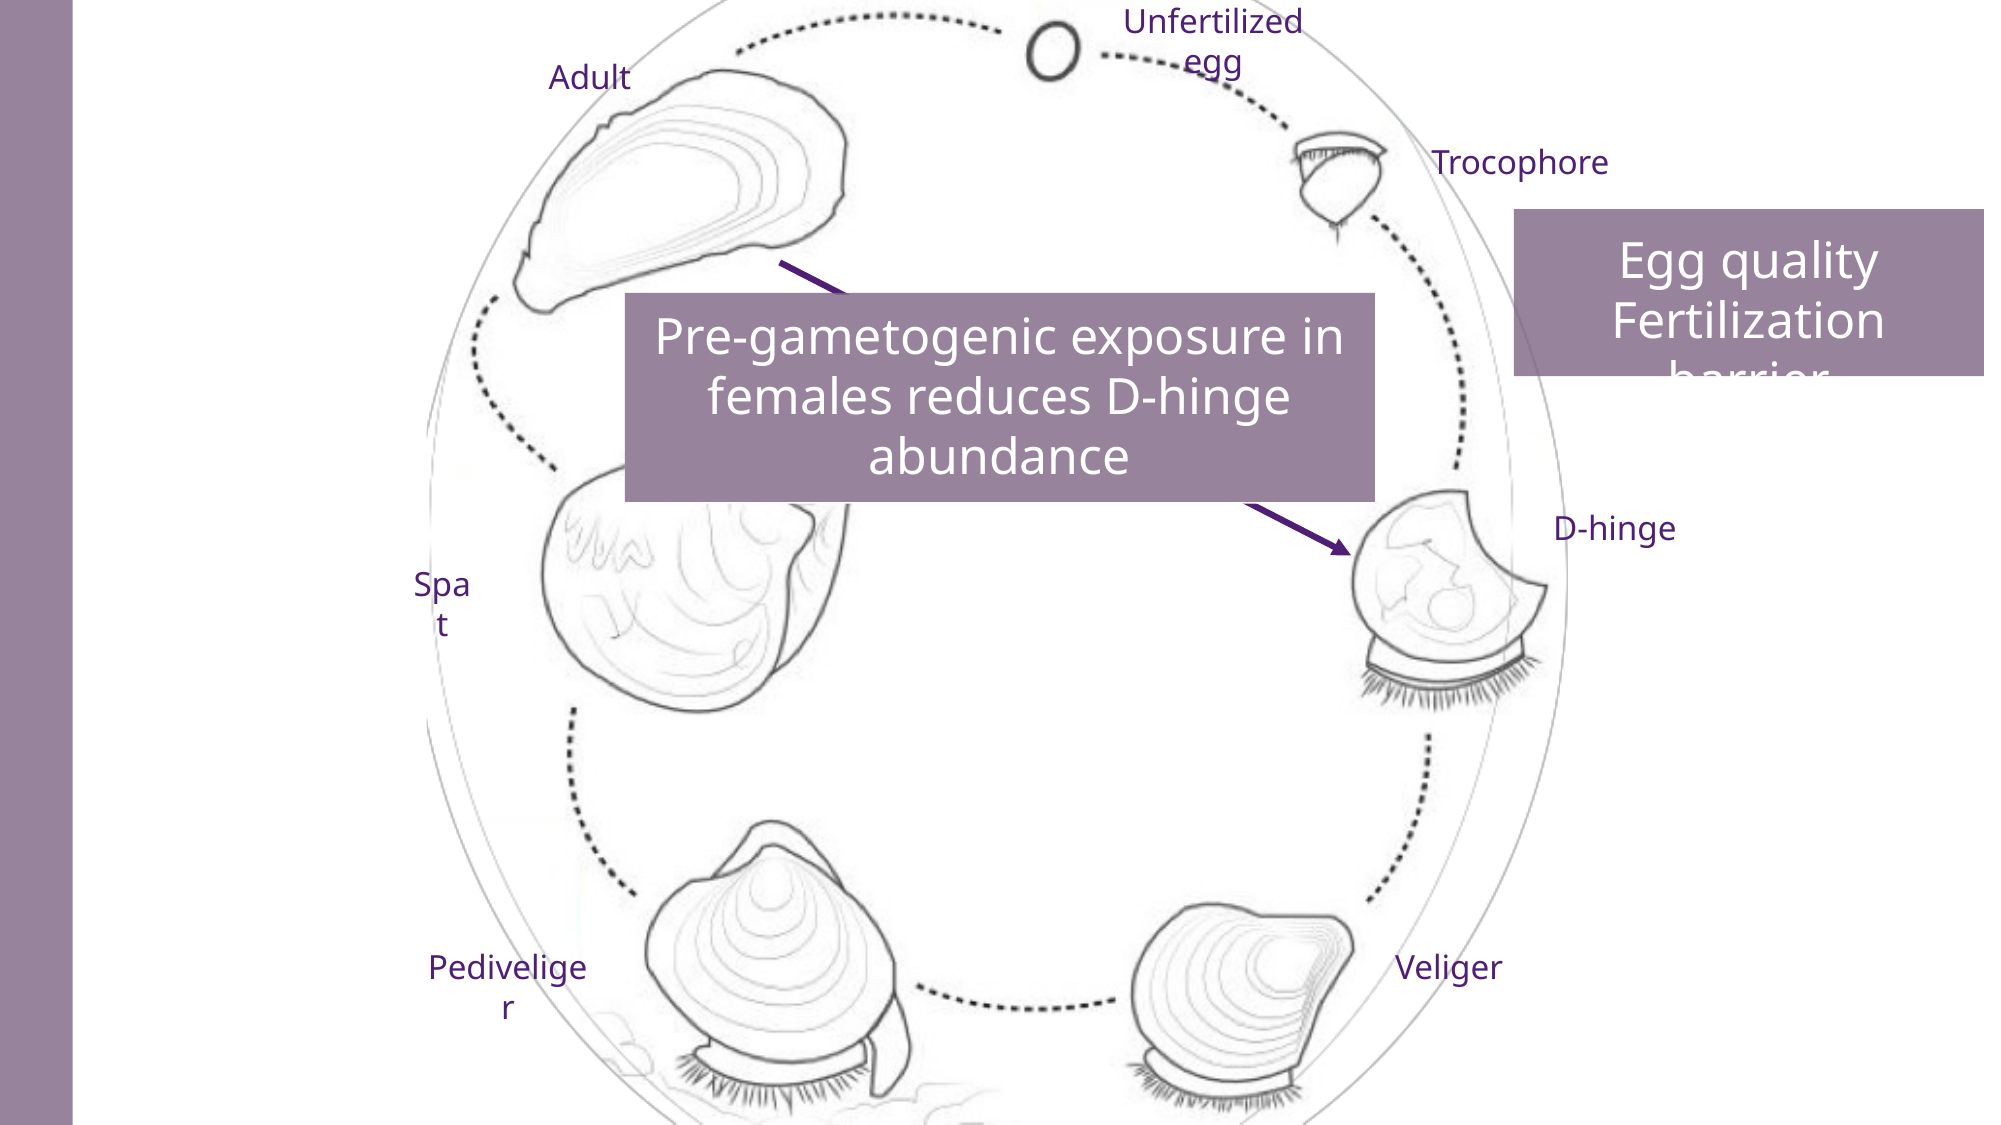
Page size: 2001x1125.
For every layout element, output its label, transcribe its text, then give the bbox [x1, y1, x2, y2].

text_box D-hinge [1594, 499, 1713, 555]
text_box Trocophore [1594, 134, 1635, 189]
text_box [0, 0, 74, 1125]
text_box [1513, 209, 1984, 419]
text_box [393, 0, 1594, 1125]
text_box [624, 292, 1376, 504]
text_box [779, 262, 1352, 292]
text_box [779, 504, 1352, 556]
